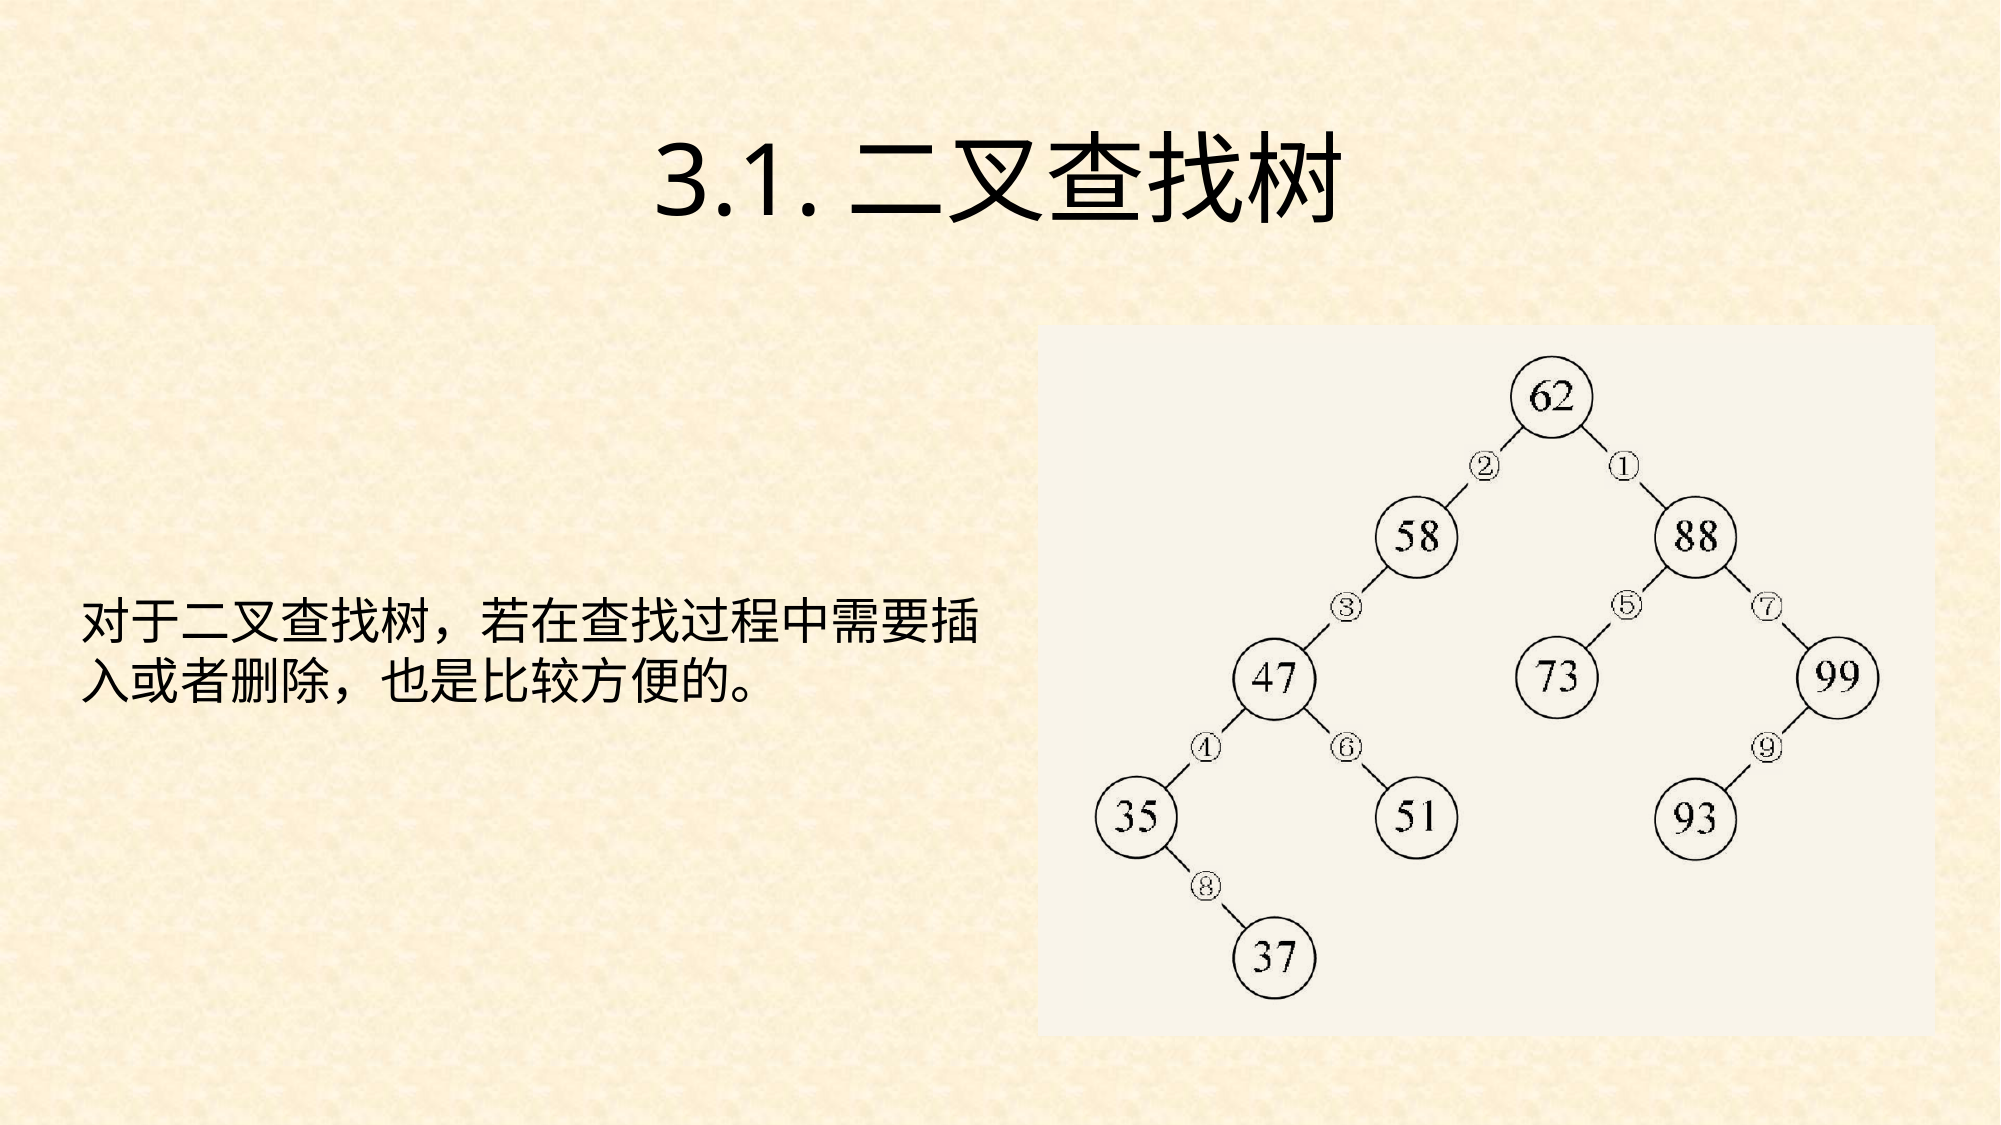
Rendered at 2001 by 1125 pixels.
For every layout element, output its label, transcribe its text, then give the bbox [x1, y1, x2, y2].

text_box 3.1.二叉查找树 [336, 107, 1663, 243]
text_box 对于二叉查找树，若在查找过程中需要插入或者删除，也是比较方便的。 [65, 581, 1000, 777]
picture [0, 0, 2001, 1125]
